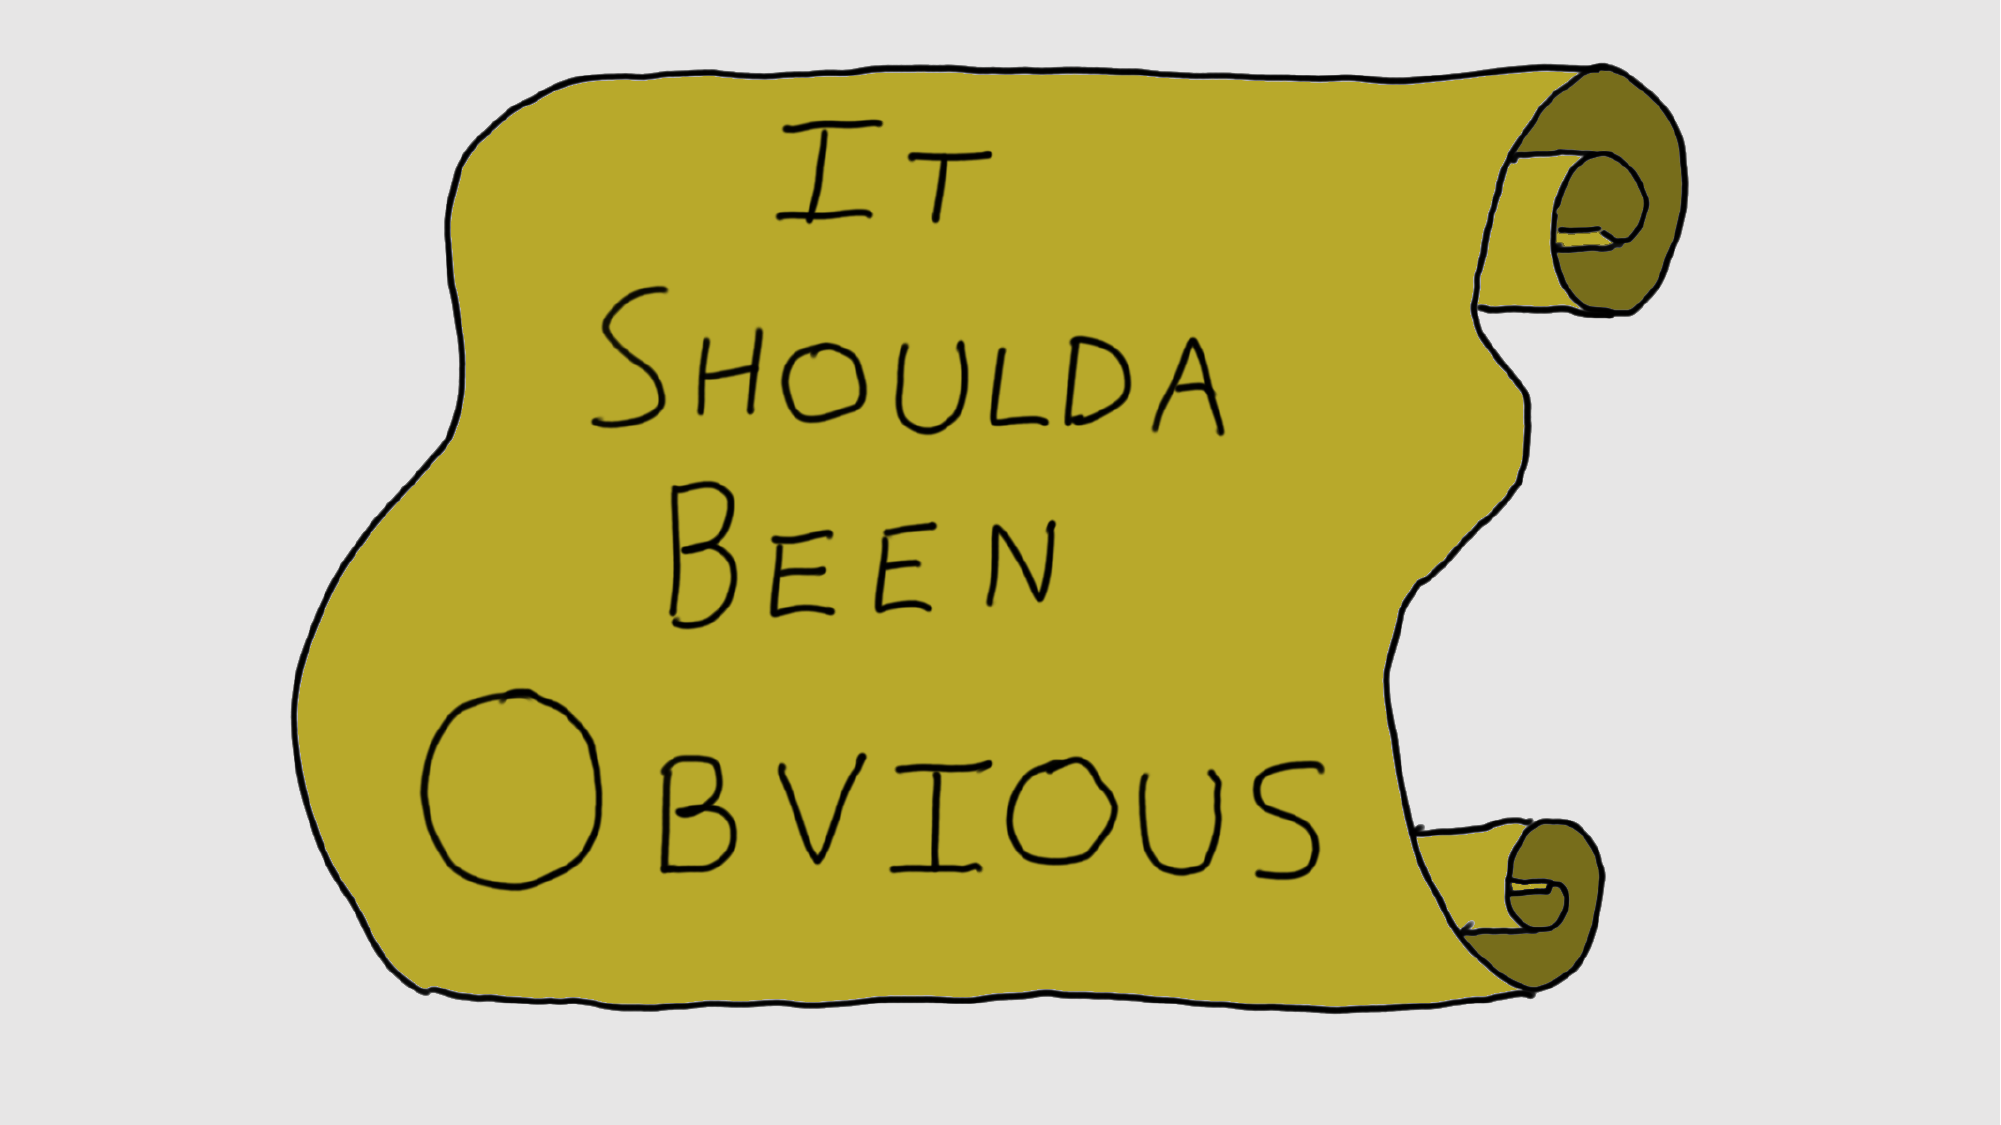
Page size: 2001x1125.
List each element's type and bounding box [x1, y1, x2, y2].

picture [249, 0, 1750, 1125]
